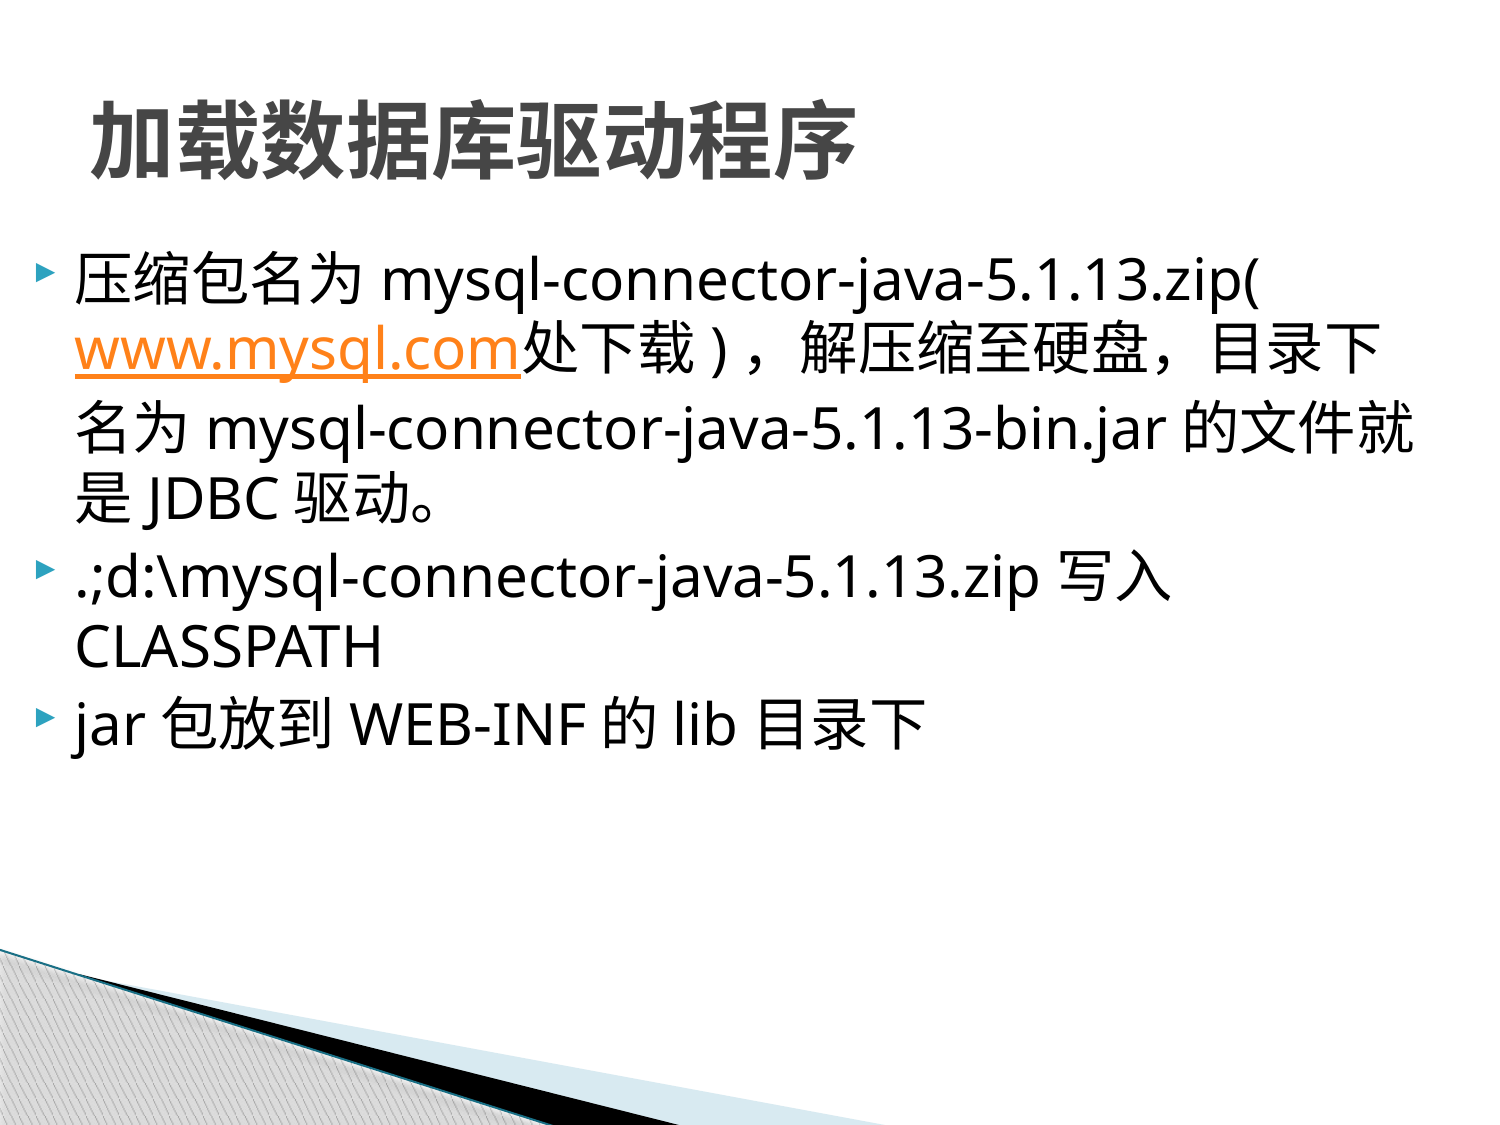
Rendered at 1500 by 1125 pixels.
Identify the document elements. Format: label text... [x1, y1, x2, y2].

list 压缩包名为mysql-connector-java-5.1.13.zip(www.mysql.com处下载)，解压缩至硬盘，目录下名为mysql-connector-java-5.1.13-bin.jar的文件就是JDBC驱动。 .;d:\mysql-connector-java-5.1.13.zip写入CLASSPATH jar包放到WEB-INF的lib目录下 [0, 234, 1454, 1059]
title 加载数据库驱动程序 [75, 45, 1425, 233]
